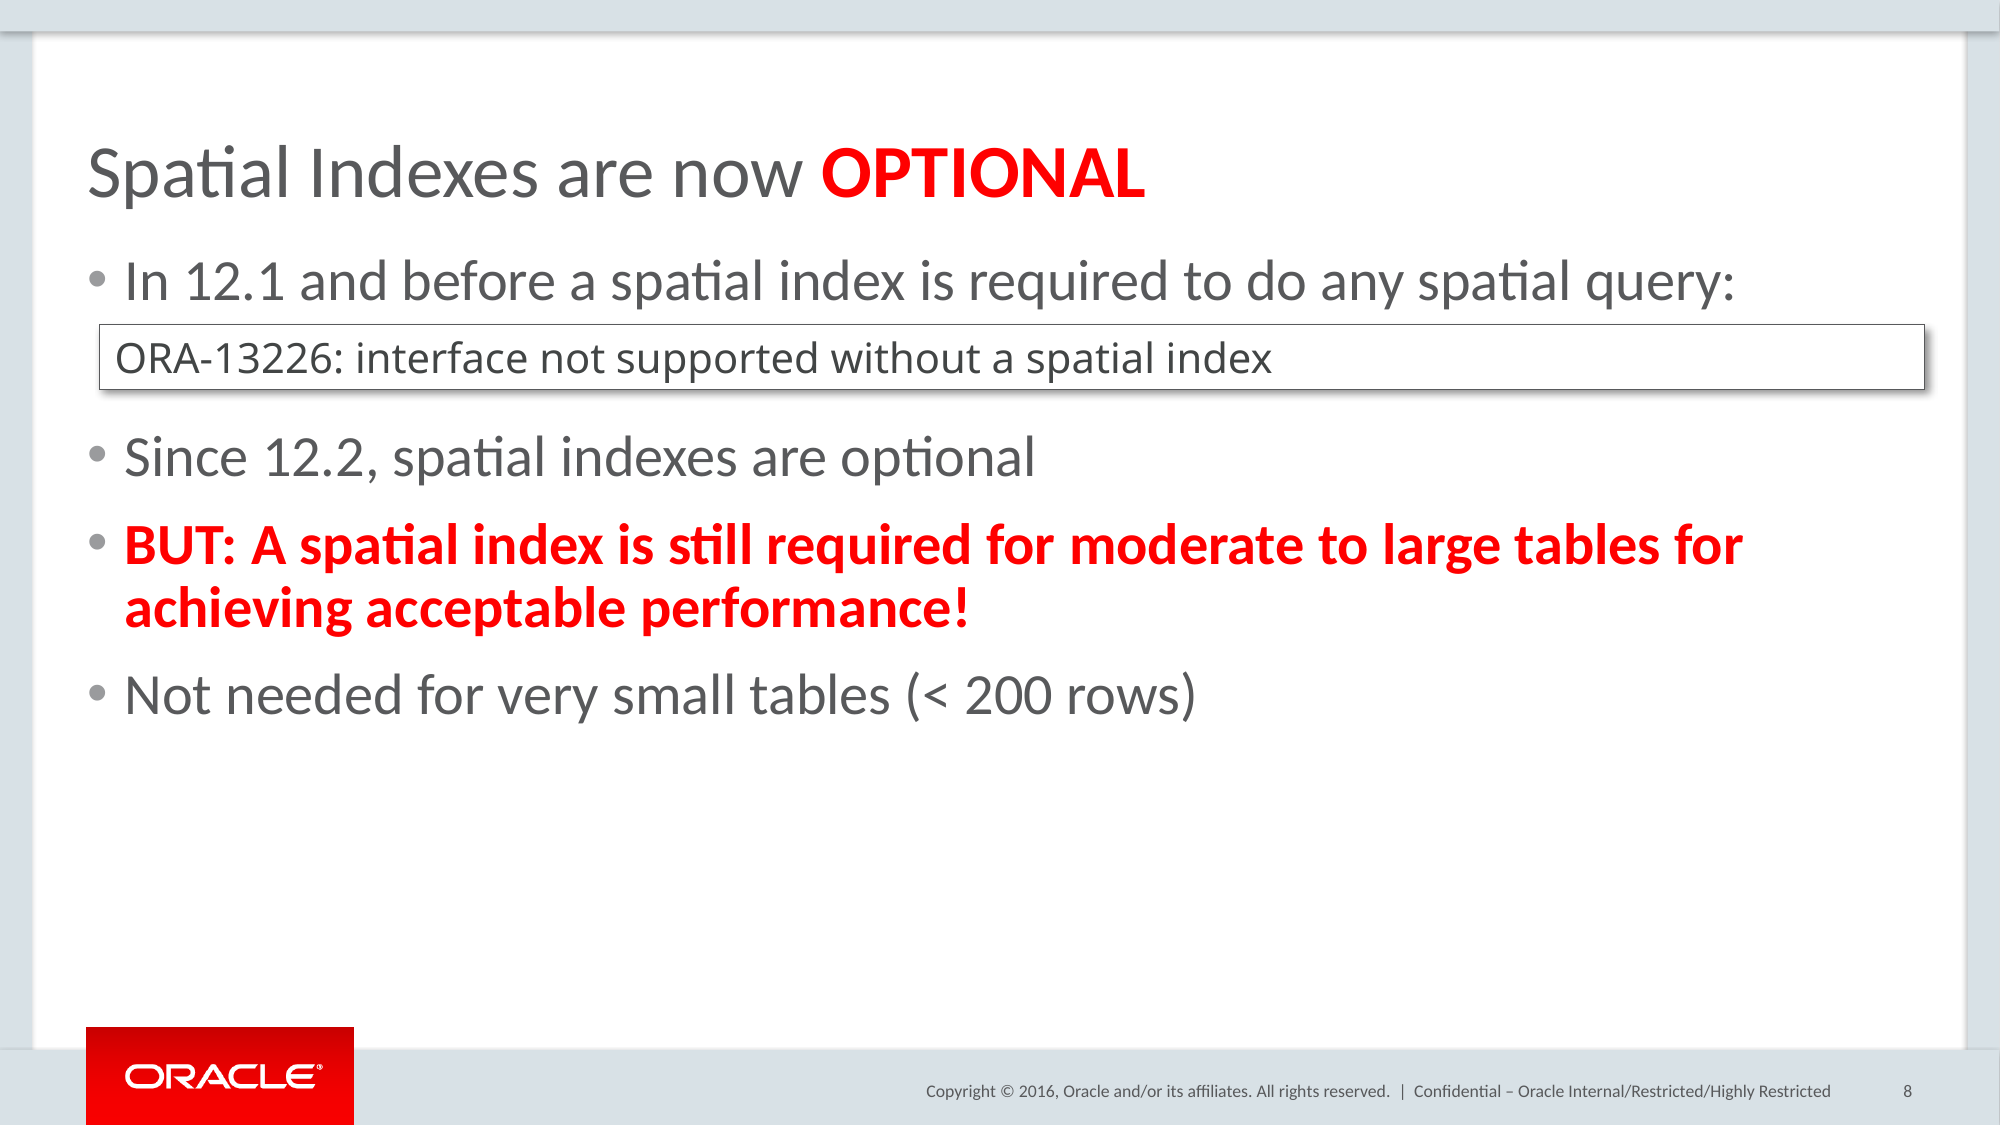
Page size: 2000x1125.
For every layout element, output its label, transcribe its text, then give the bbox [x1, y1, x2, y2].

footer Confidential – Oracle Internal/Restricted/Highly Restricted [1414, 1075, 1849, 1106]
slide_number 8 [1849, 1075, 1913, 1106]
title Spatial Indexes are now OPTIONAL [87, 66, 1913, 213]
list In 12.1 and before a spatial index is required to do any spatial query: Since 12.2, spatial indexes are optional BUT: A spatial index is still required for moderate to large tables for achieving acceptable performance! Not needed for very small tables (< 200 rows) [87, 249, 1913, 975]
text_box ORA-13226: interface not supported without a spatial index [99, 324, 1925, 390]
picture [86, 1027, 354, 1125]
